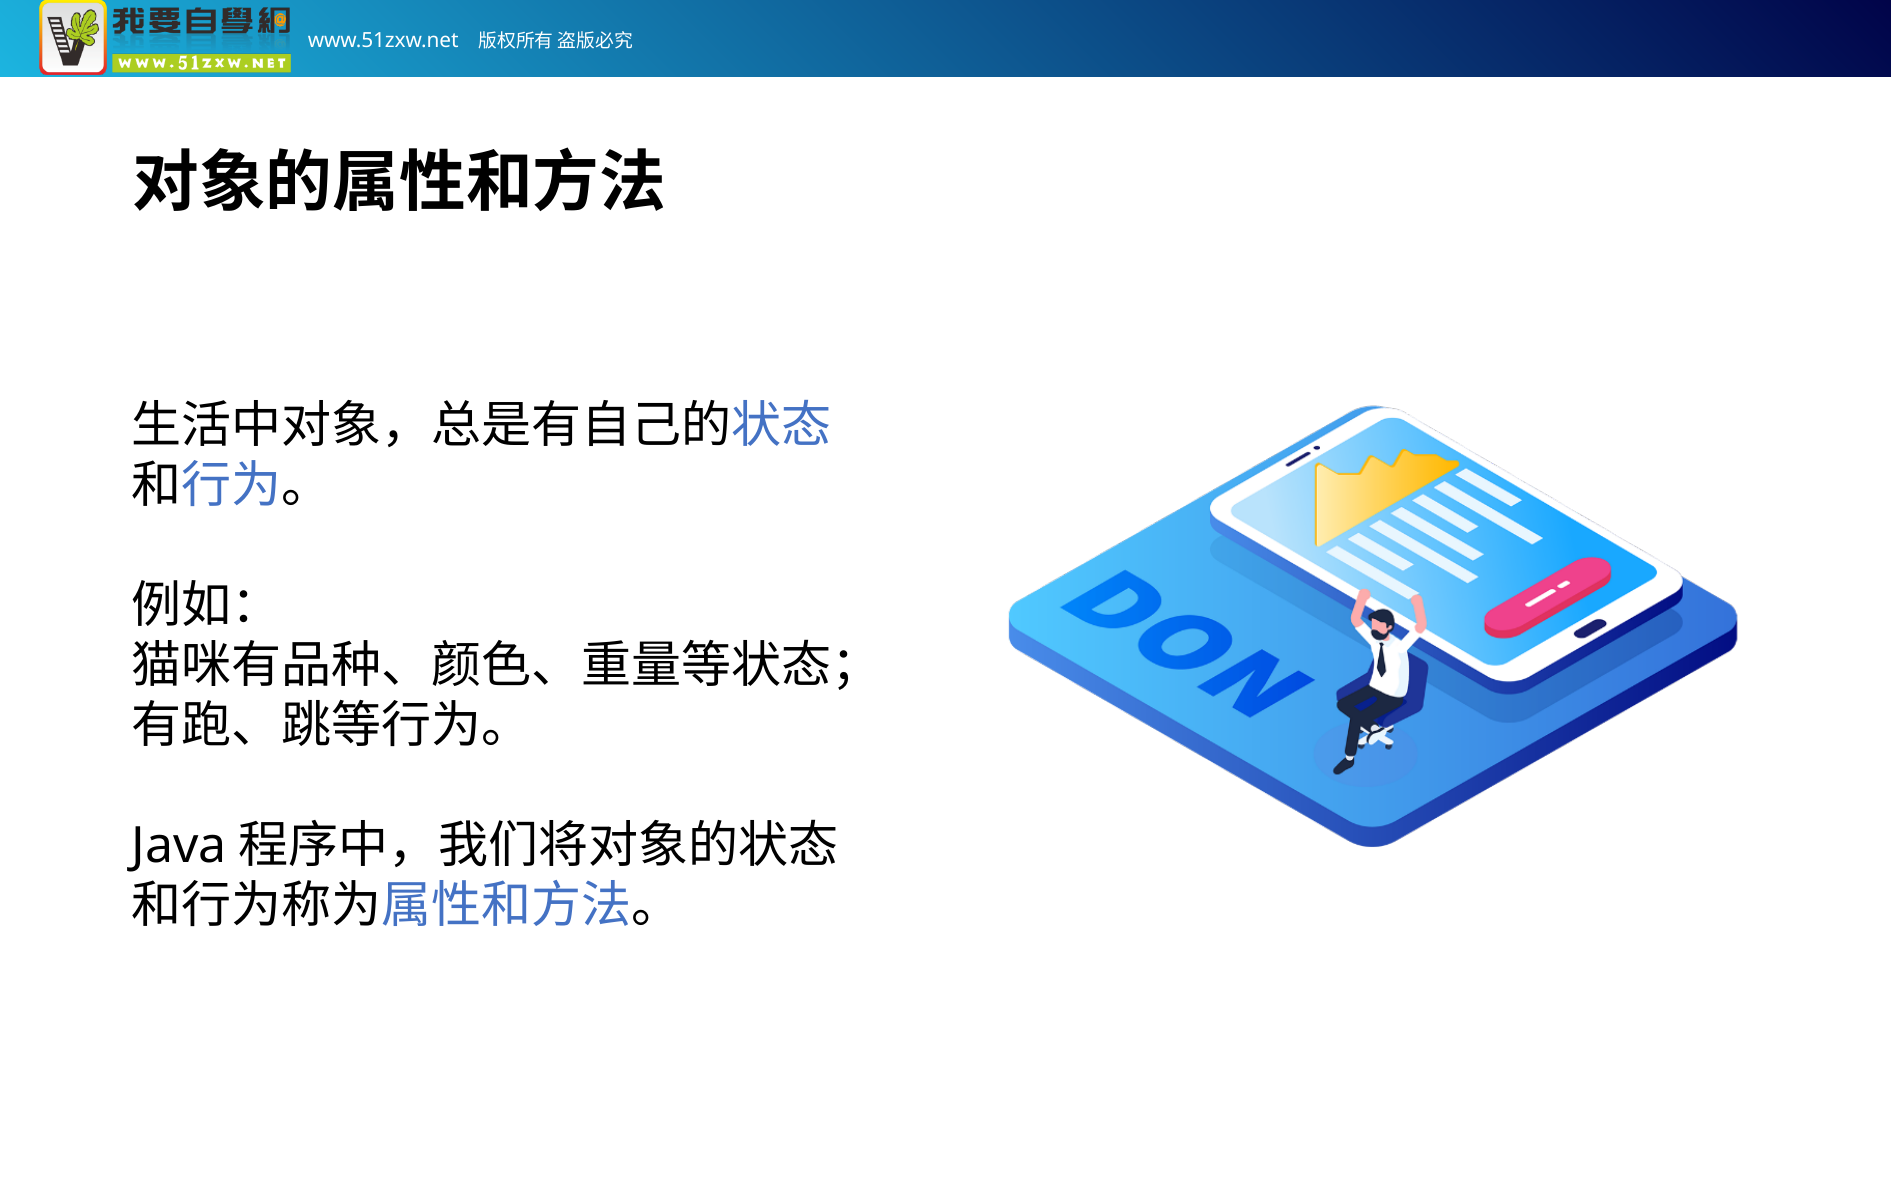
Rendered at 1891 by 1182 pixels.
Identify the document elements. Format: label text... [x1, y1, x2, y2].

picture [857, 12, 1853, 946]
picture [39, 0, 291, 75]
text_box 对象的属性和方法 [117, 131, 682, 226]
text_box www.51zxw.net 版权所有 盗版必究 [291, 11, 858, 59]
text_box 生活中对象，总是有自己的状态和行为。 例如： 猫咪有品种、颜色、重量等状态； 有跑、跳等行为。 Java程序中，我们将对象的状态和行为称为属性和方法。 [116, 385, 857, 940]
text_box [0, 0, 857, 78]
text_box [291, 0, 1891, 78]
